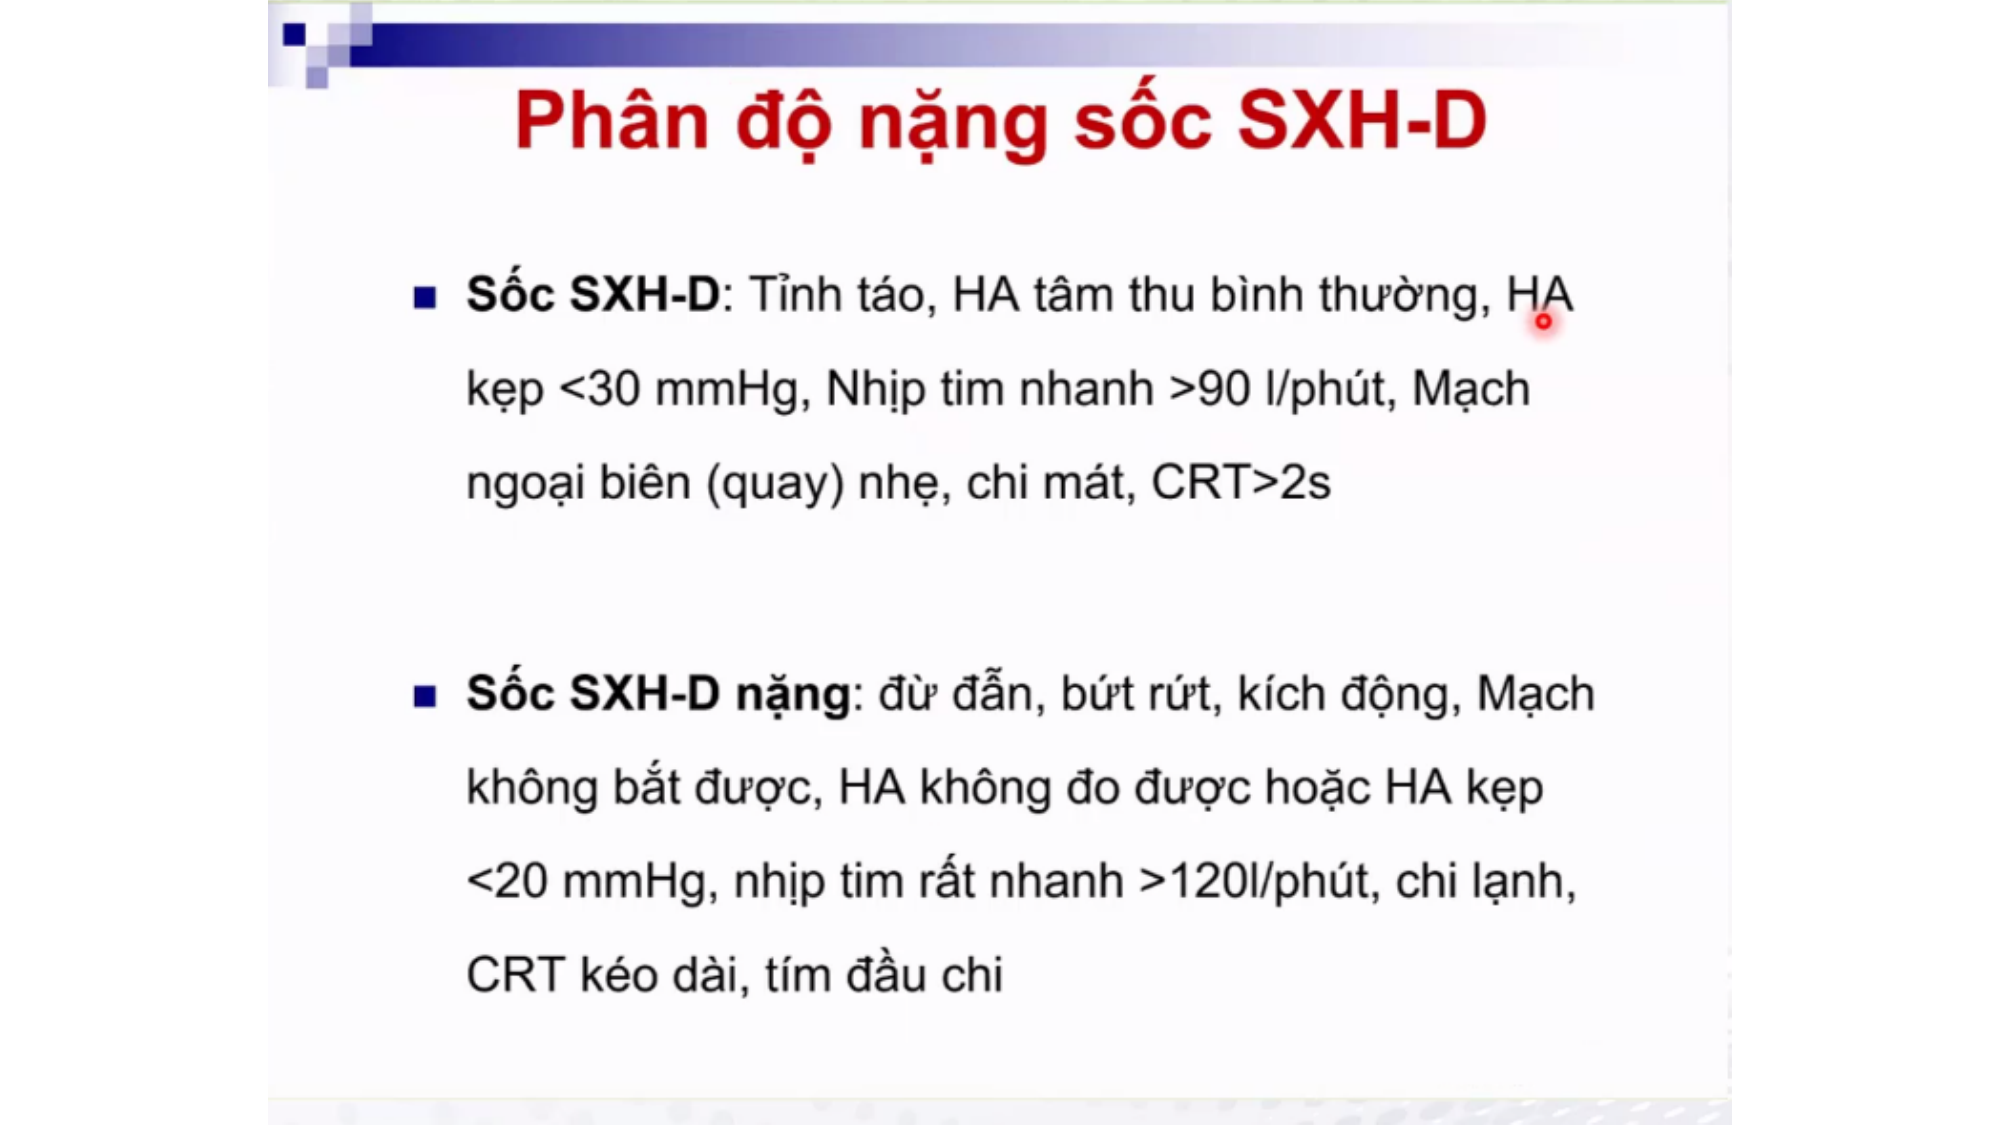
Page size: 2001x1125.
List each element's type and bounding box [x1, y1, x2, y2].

picture [268, 0, 1732, 1125]
